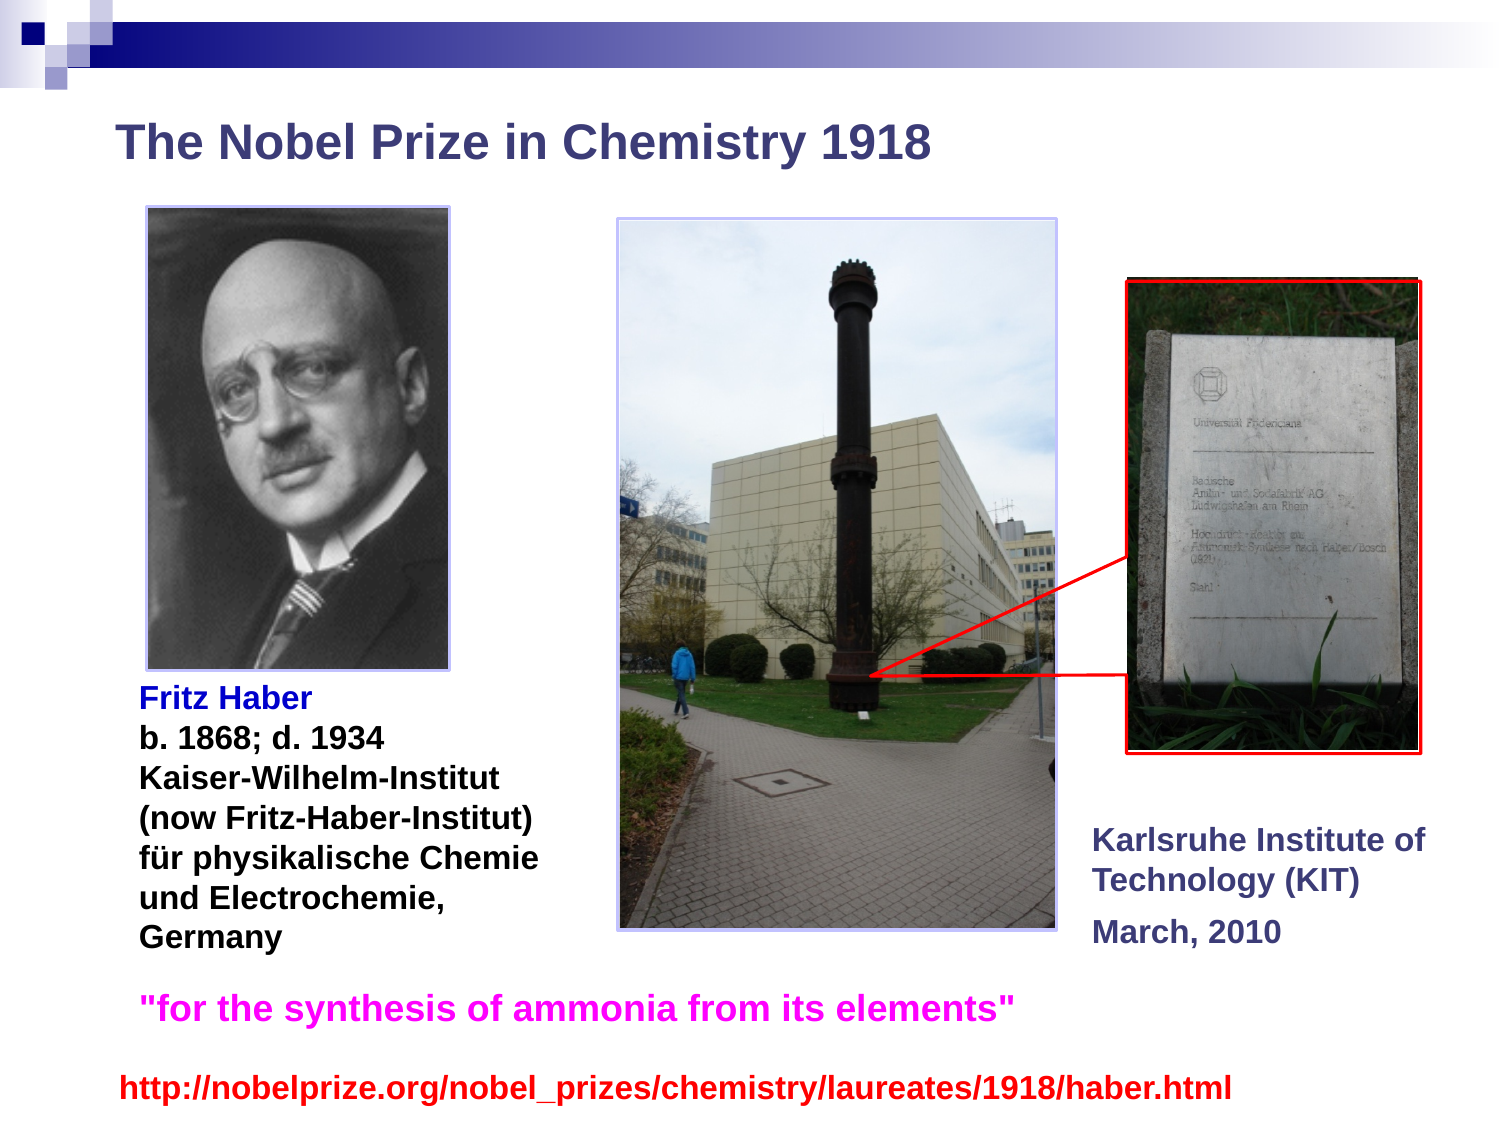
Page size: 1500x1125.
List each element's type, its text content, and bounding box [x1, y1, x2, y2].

text_box "for the synthesis of ammonia from its elements" [123, 976, 1451, 1036]
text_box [618, 219, 1500, 960]
picture [147, 207, 449, 669]
text_box The Nobel Prize in Chemistry 1918 [100, 101, 1128, 177]
text_box Fritz Haber b. 1868; d. 1934 Kaiser-Wilhelm-Institut (now Fritz-Haber-Institut) für physikalische Chemie und Electrochemie, Germany [123, 668, 586, 964]
text_box http://nobelprize.org/nobel_prizes/chemistry/laureates/1918/haber.html [103, 1058, 1285, 1114]
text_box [1126, 277, 1422, 754]
